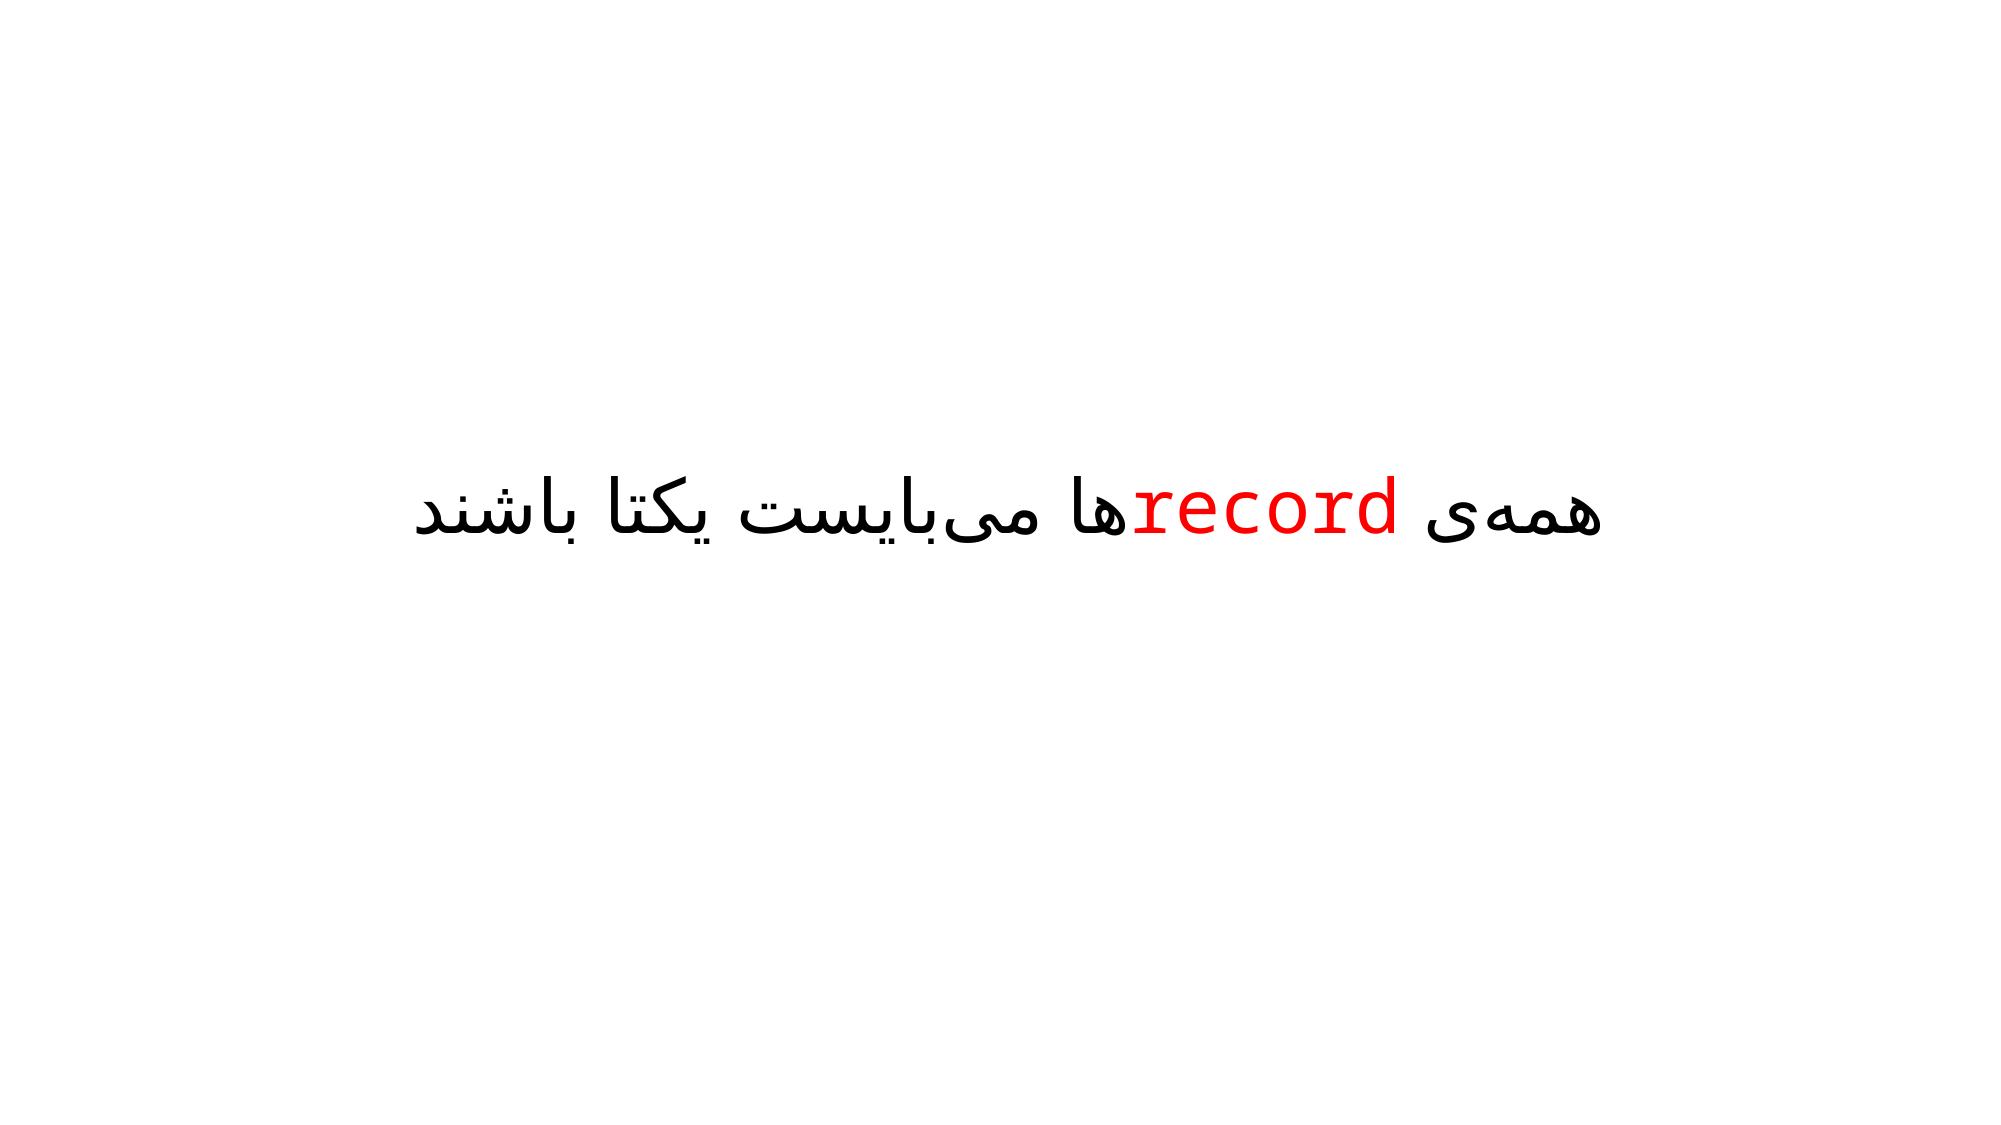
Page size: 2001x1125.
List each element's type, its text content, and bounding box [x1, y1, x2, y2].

title همه‌ی recordها می‌بایست یکتا باشند [146, 400, 1872, 619]
